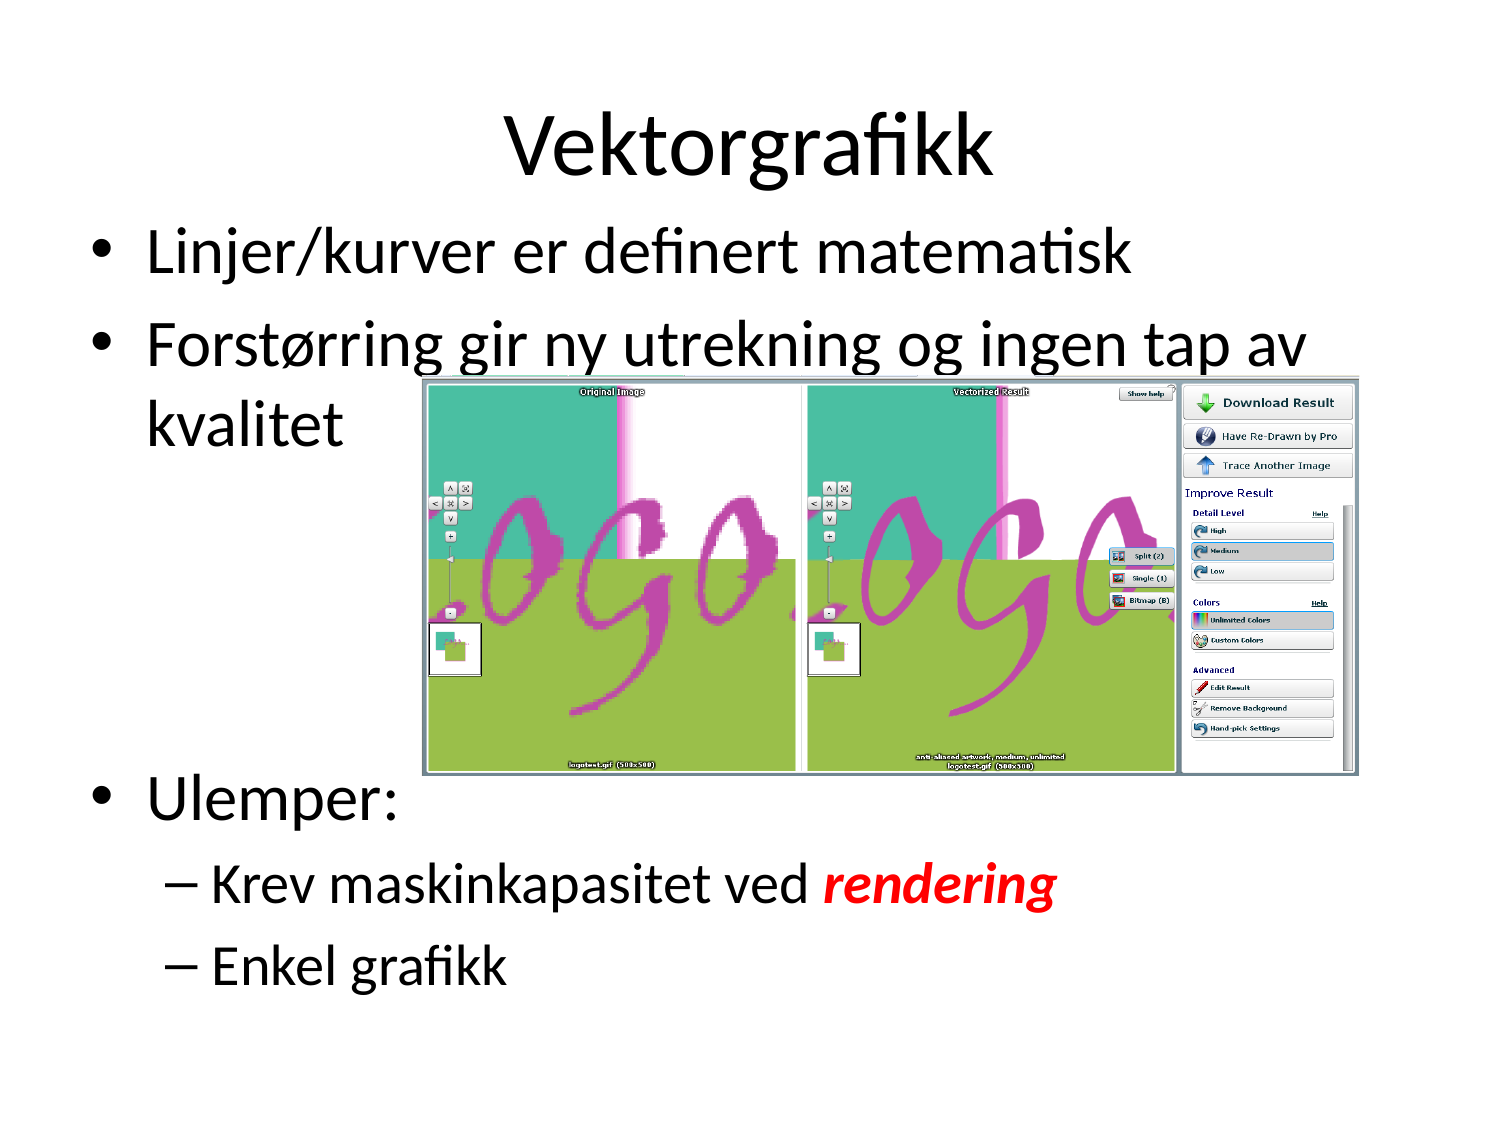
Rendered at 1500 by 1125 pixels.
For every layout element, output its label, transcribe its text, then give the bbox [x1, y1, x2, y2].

list Linjer/kurver er definert matematisk Forstørring gir ny utrekning og ingen tap av kvalitet Ulemper: Krev maskinkapasitet ved rendering Enkel grafikk [75, 199, 1425, 1005]
picture [421, 374, 1360, 776]
title Vektorgrafikk [75, 45, 1425, 199]
